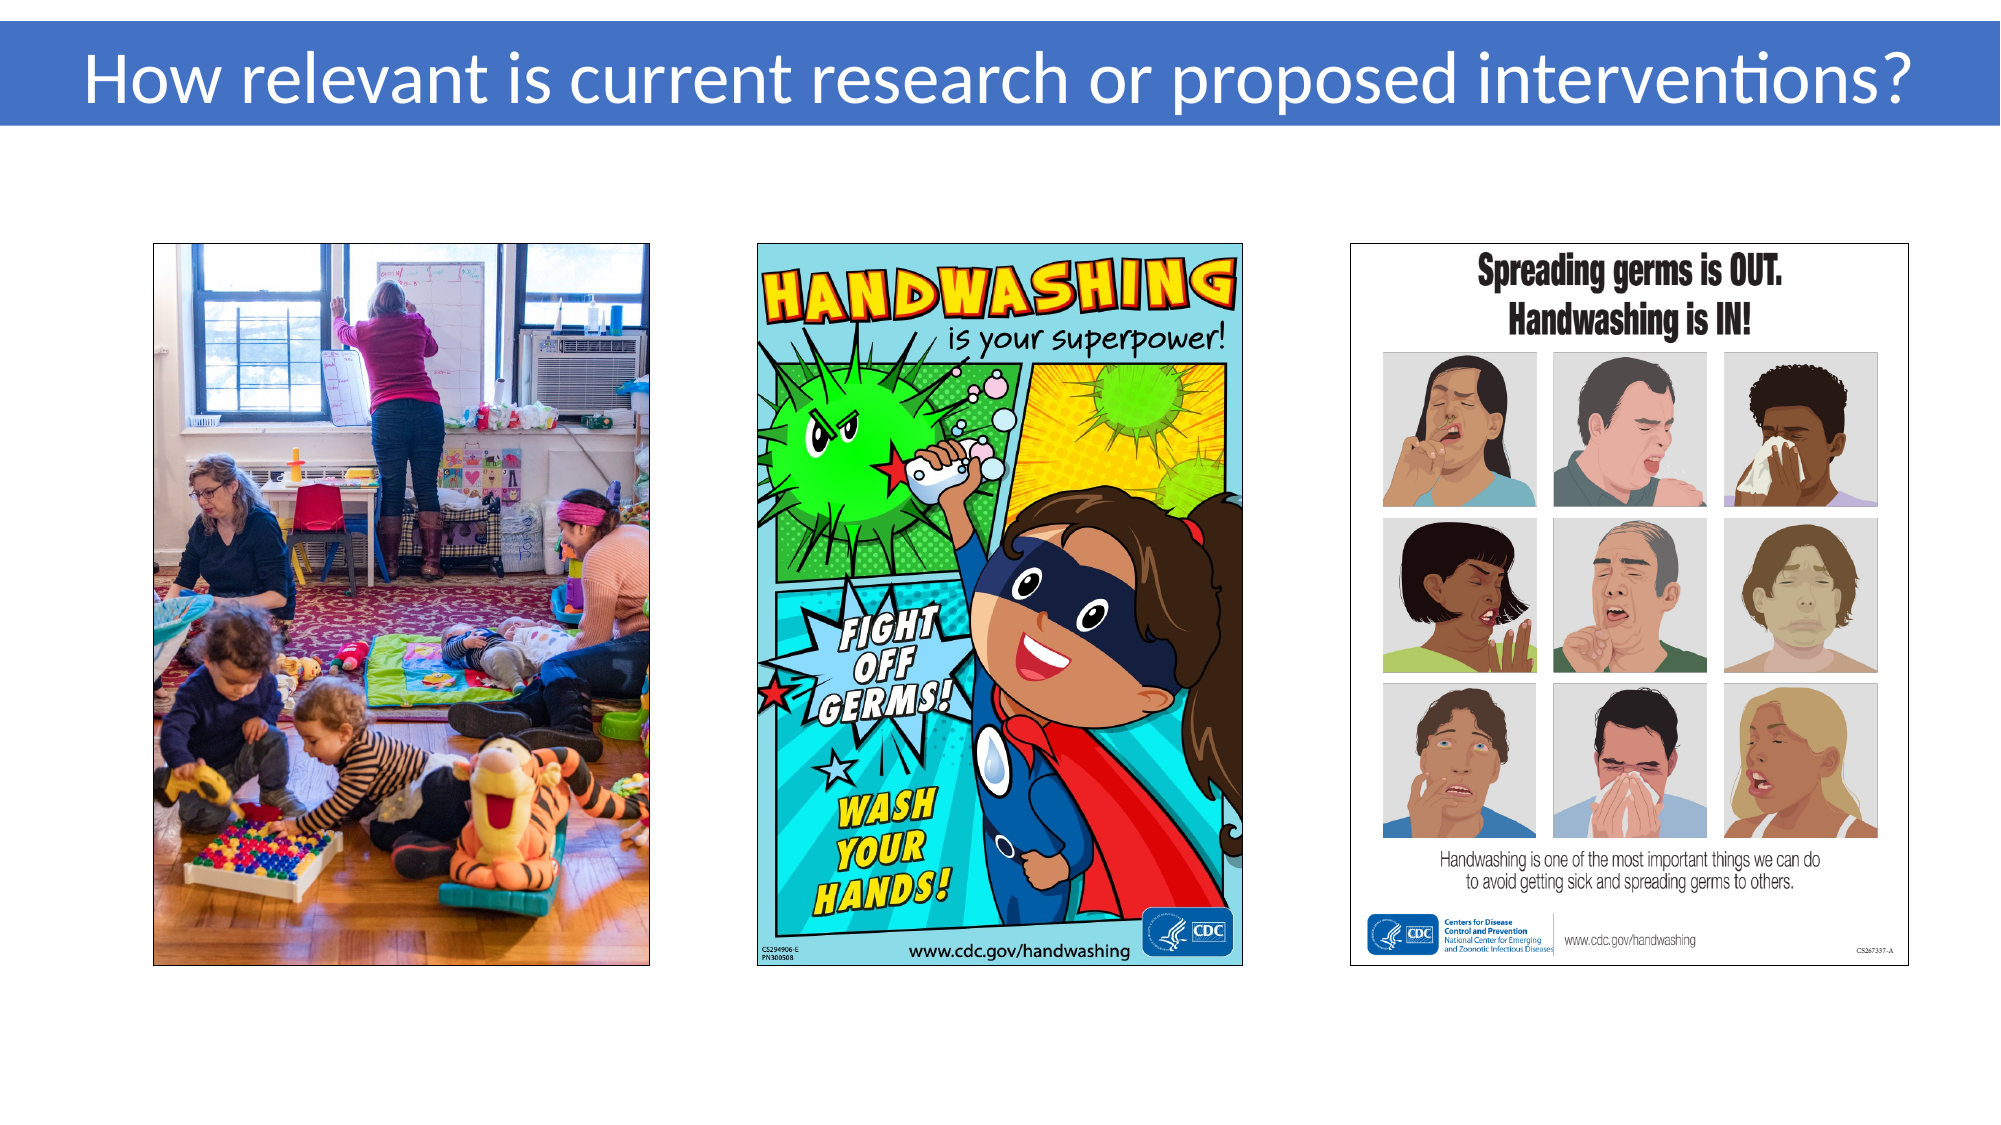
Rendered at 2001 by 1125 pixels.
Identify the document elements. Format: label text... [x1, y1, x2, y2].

picture [1350, 243, 1909, 966]
picture [153, 243, 650, 966]
text_box How relevant is current research or proposed interventions? [0, 21, 2000, 126]
picture [757, 243, 1243, 966]
